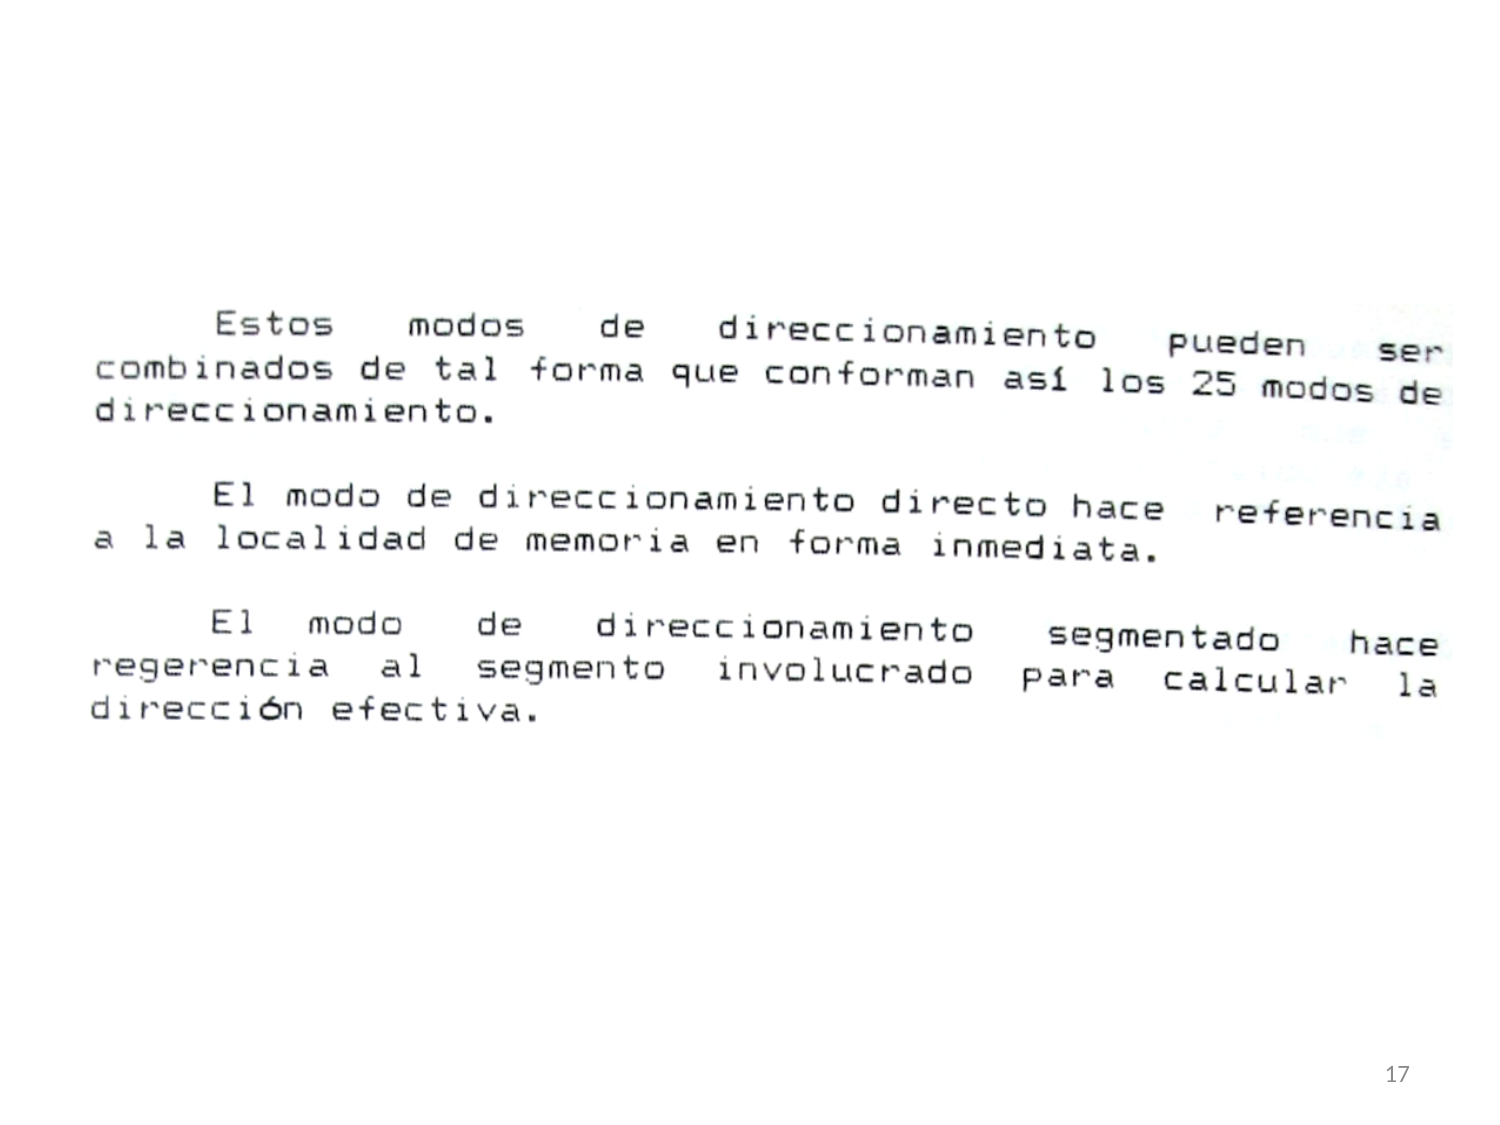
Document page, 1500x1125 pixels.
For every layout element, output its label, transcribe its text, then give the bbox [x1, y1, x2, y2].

subtitle [70, 246, 1442, 1079]
picture [81, 304, 1453, 739]
slide_number 17 [1074, 1042, 1425, 1103]
